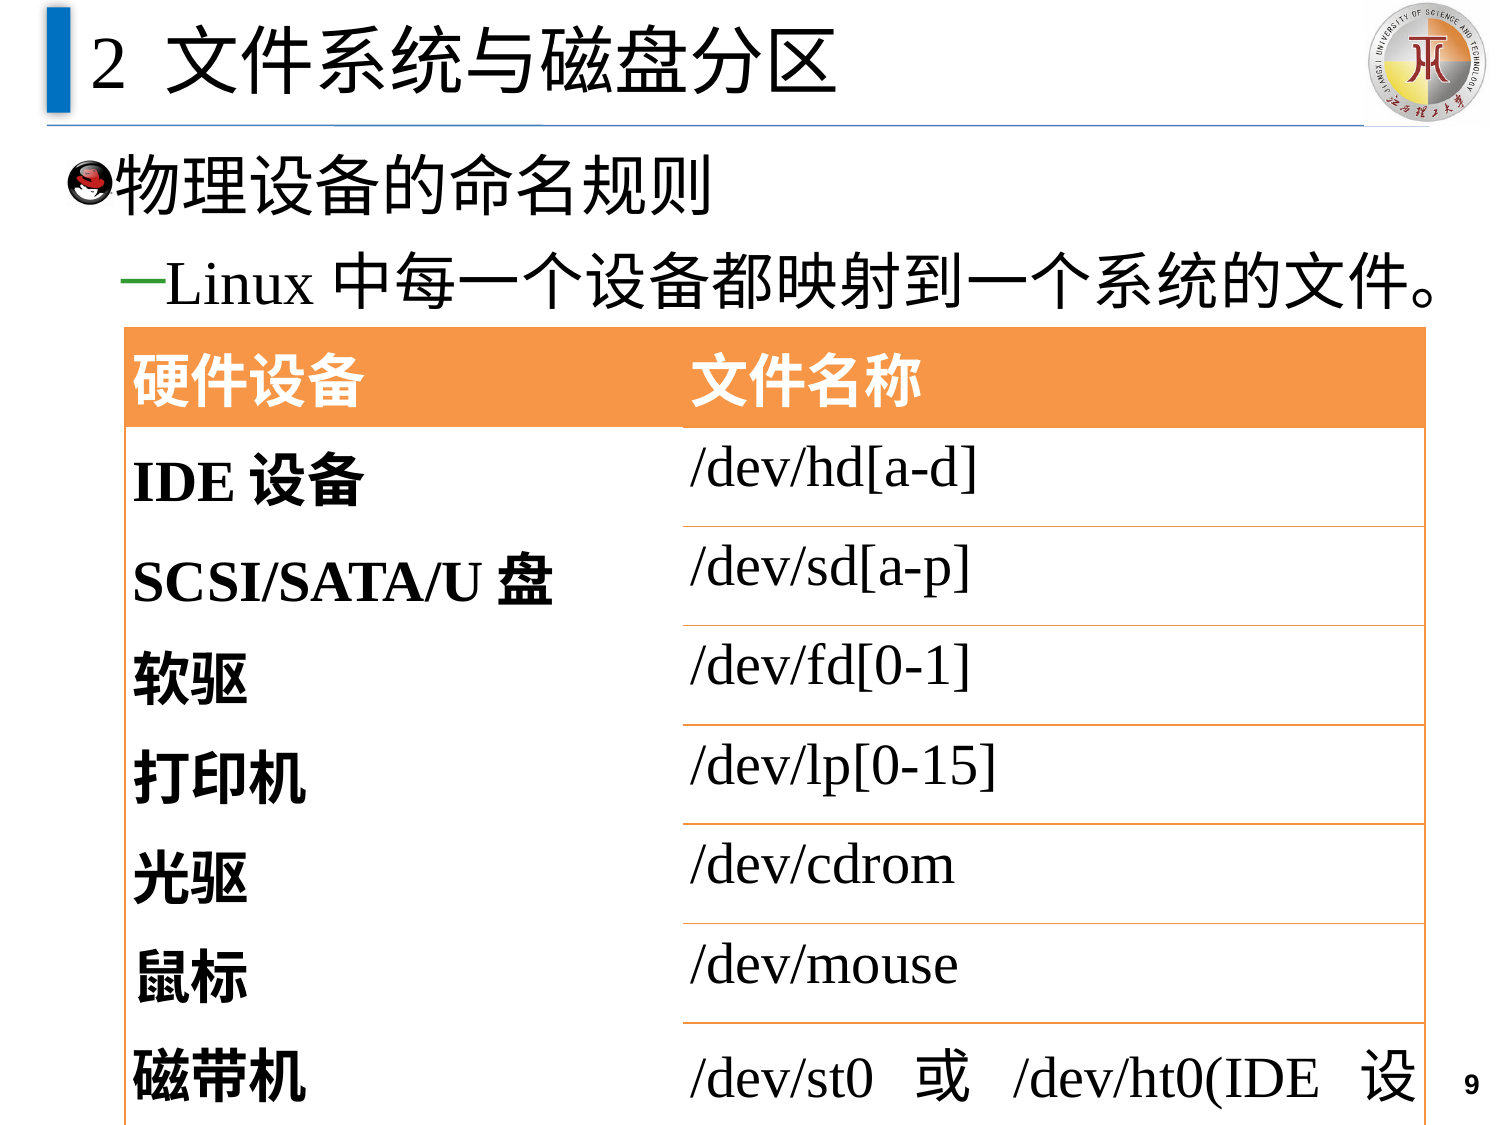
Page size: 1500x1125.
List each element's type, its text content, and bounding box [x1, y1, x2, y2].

picture [1364, 0, 1490, 126]
title 2 文件系统与磁盘分区 [75, 0, 1425, 122]
table_cell 软驱 [126, 626, 683, 725]
table_cell IDE设备 [126, 427, 683, 526]
table_cell 鼠标 [126, 924, 683, 1023]
table_cell 打印机 [126, 725, 683, 824]
table_cell /dev/fd[0-1] [683, 626, 1424, 724]
table_header 硬件设备 [126, 328, 683, 427]
table_cell /dev/cdrom [683, 825, 1424, 923]
table_cell /dev/st0或/dev/ht0(IDE设备) [683, 1024, 1424, 1125]
picture [65, 160, 115, 207]
list 物理设备的命名规则 Linux中每一个设备都映射到一个系统的文件。 [50, 135, 1427, 1088]
slide_number 9 [1426, 1042, 1495, 1125]
table_cell /dev/sd[a-p] [683, 527, 1424, 625]
table_header 文件名称 [683, 328, 1424, 426]
table_cell /dev/mouse [683, 924, 1424, 1022]
table_cell SCSI/SATA/U盘 [126, 526, 683, 626]
table_cell 磁带机 [126, 1023, 683, 1125]
table_cell /dev/hd[a-d] [683, 428, 1424, 526]
table_cell 光驱 [126, 824, 683, 924]
table_cell /dev/lp[0-15] [683, 726, 1424, 823]
